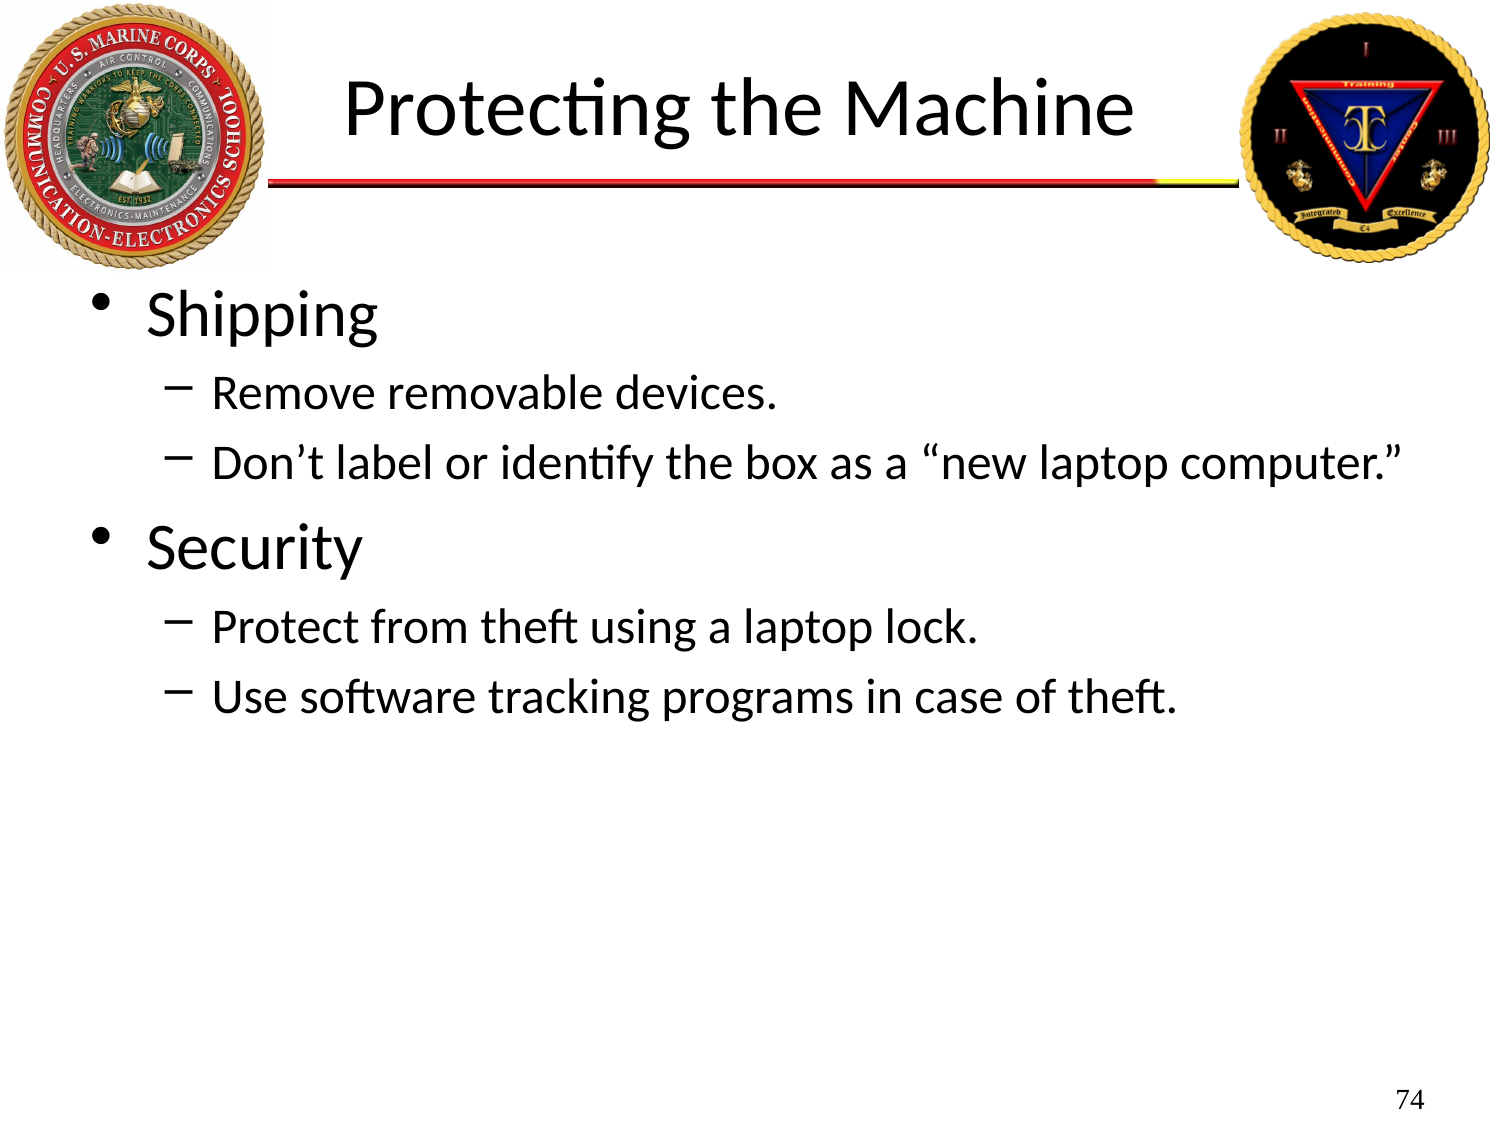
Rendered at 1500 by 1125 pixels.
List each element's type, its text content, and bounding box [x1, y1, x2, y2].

list Shipping Remove removable devices. Don’t label or identify the box as a “new laptop computer.” Security Protect from theft using a laptop lock. Use software tracking programs in case of theft. [75, 262, 1425, 1005]
title Protecting the Machine [75, 45, 1425, 233]
picture [0, 0, 268, 274]
picture [1239, 12, 1490, 263]
